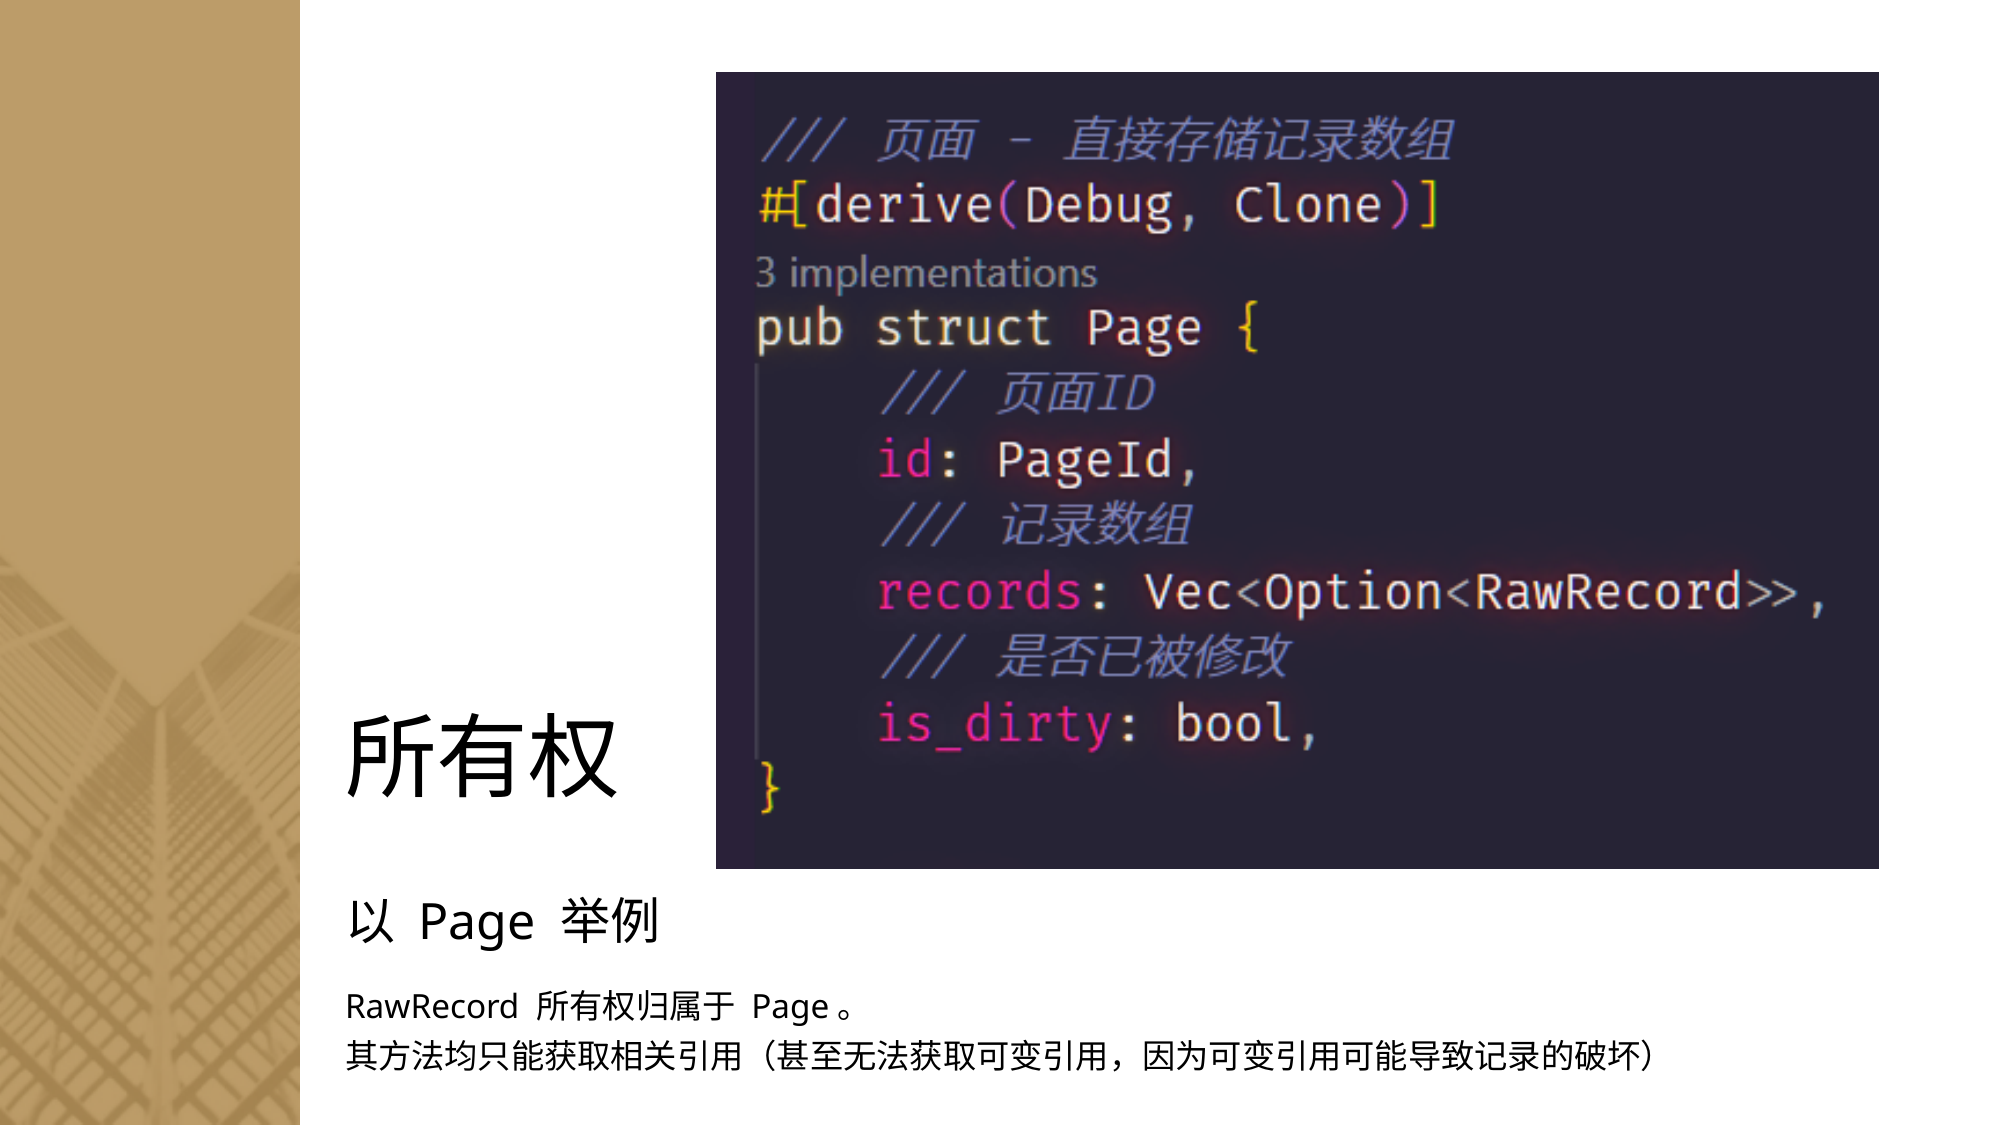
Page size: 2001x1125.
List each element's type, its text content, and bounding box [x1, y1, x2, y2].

picture [0, 0, 301, 1125]
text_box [344, 882, 1858, 1077]
picture [715, 72, 1879, 870]
title 所有权 [345, 683, 715, 809]
